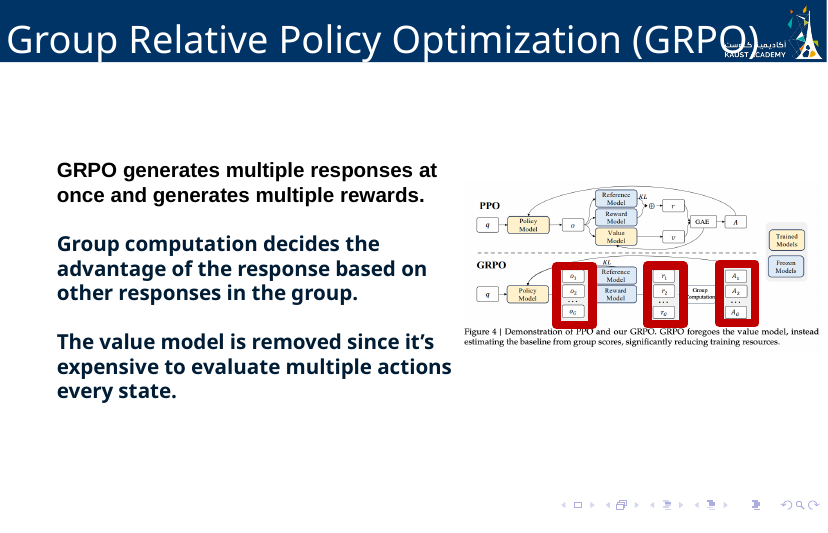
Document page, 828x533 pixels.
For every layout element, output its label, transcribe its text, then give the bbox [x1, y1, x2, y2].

title Group Relative Policy Optimization (GRPO) [6, 16, 814, 57]
picture [721, 2, 827, 62]
list GRPO generates multiple responses at once and generates multiple rewards. Group computation decides the advantage of the response based on other responses in the group. The value model is removed since it’s expensive to evaluate multiple actions every state. [56, 157, 464, 453]
picture [463, 180, 822, 352]
